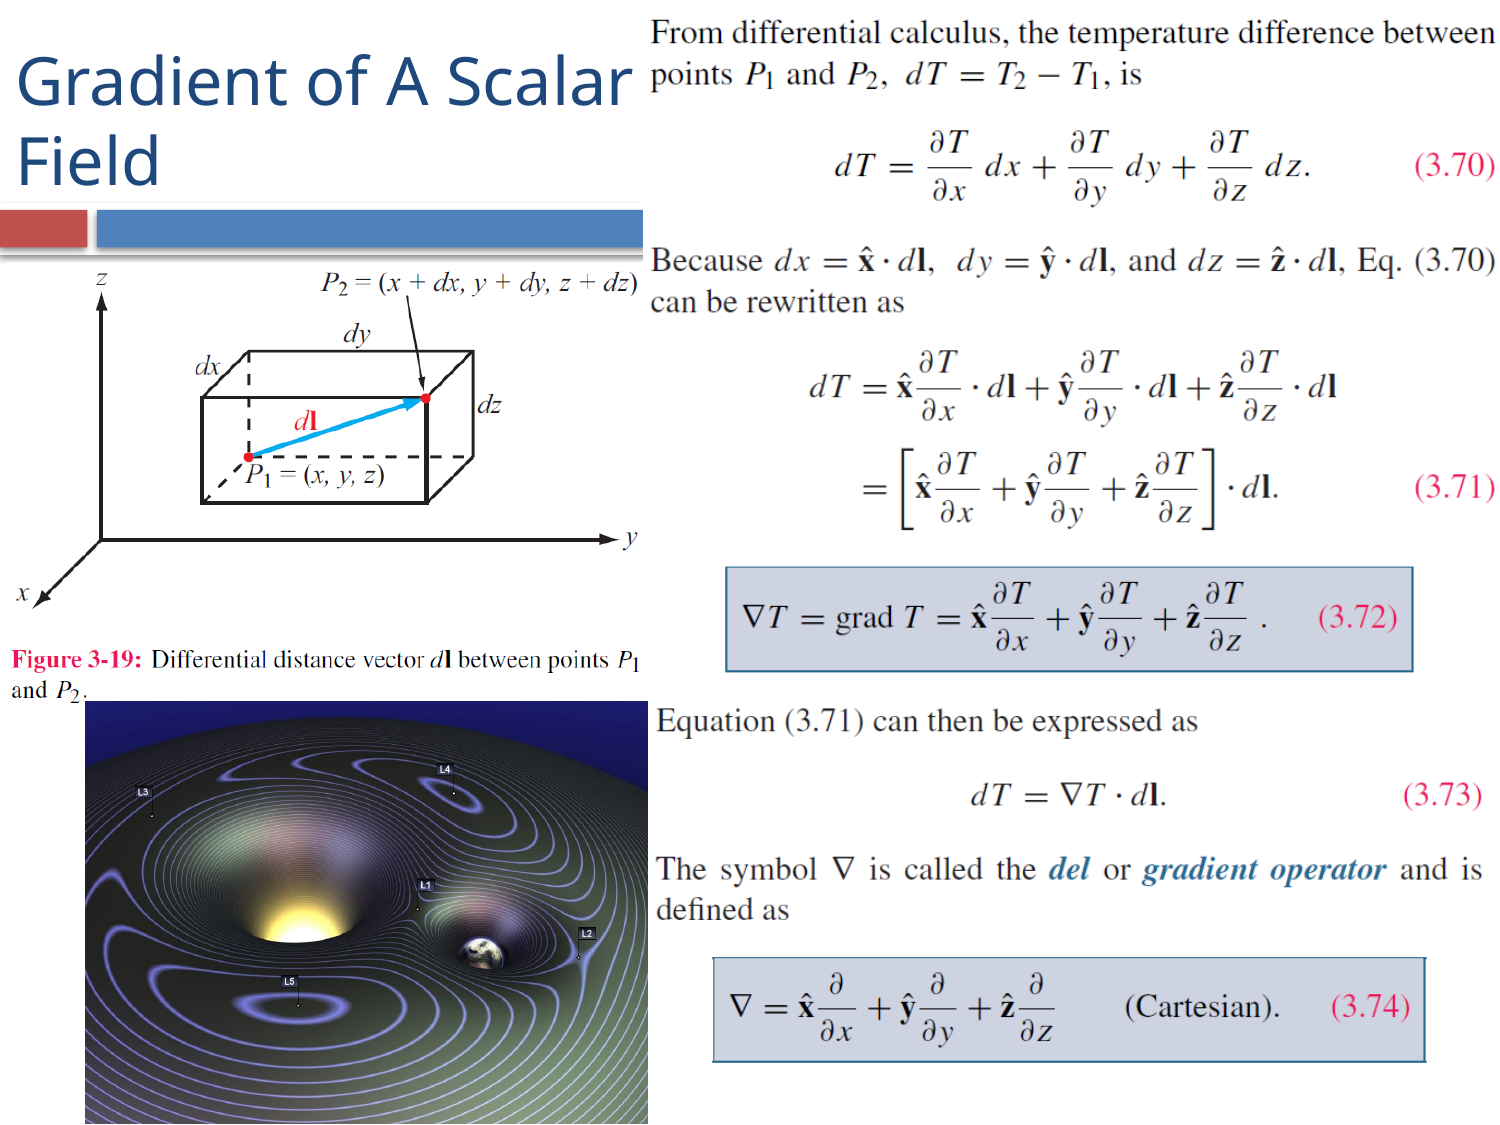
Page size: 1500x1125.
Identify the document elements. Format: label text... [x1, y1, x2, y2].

picture [643, 12, 1500, 538]
picture [84, 701, 648, 1125]
title Gradient of A Scalar Field [0, 37, 637, 200]
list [7, 262, 643, 713]
picture [649, 559, 1490, 1077]
